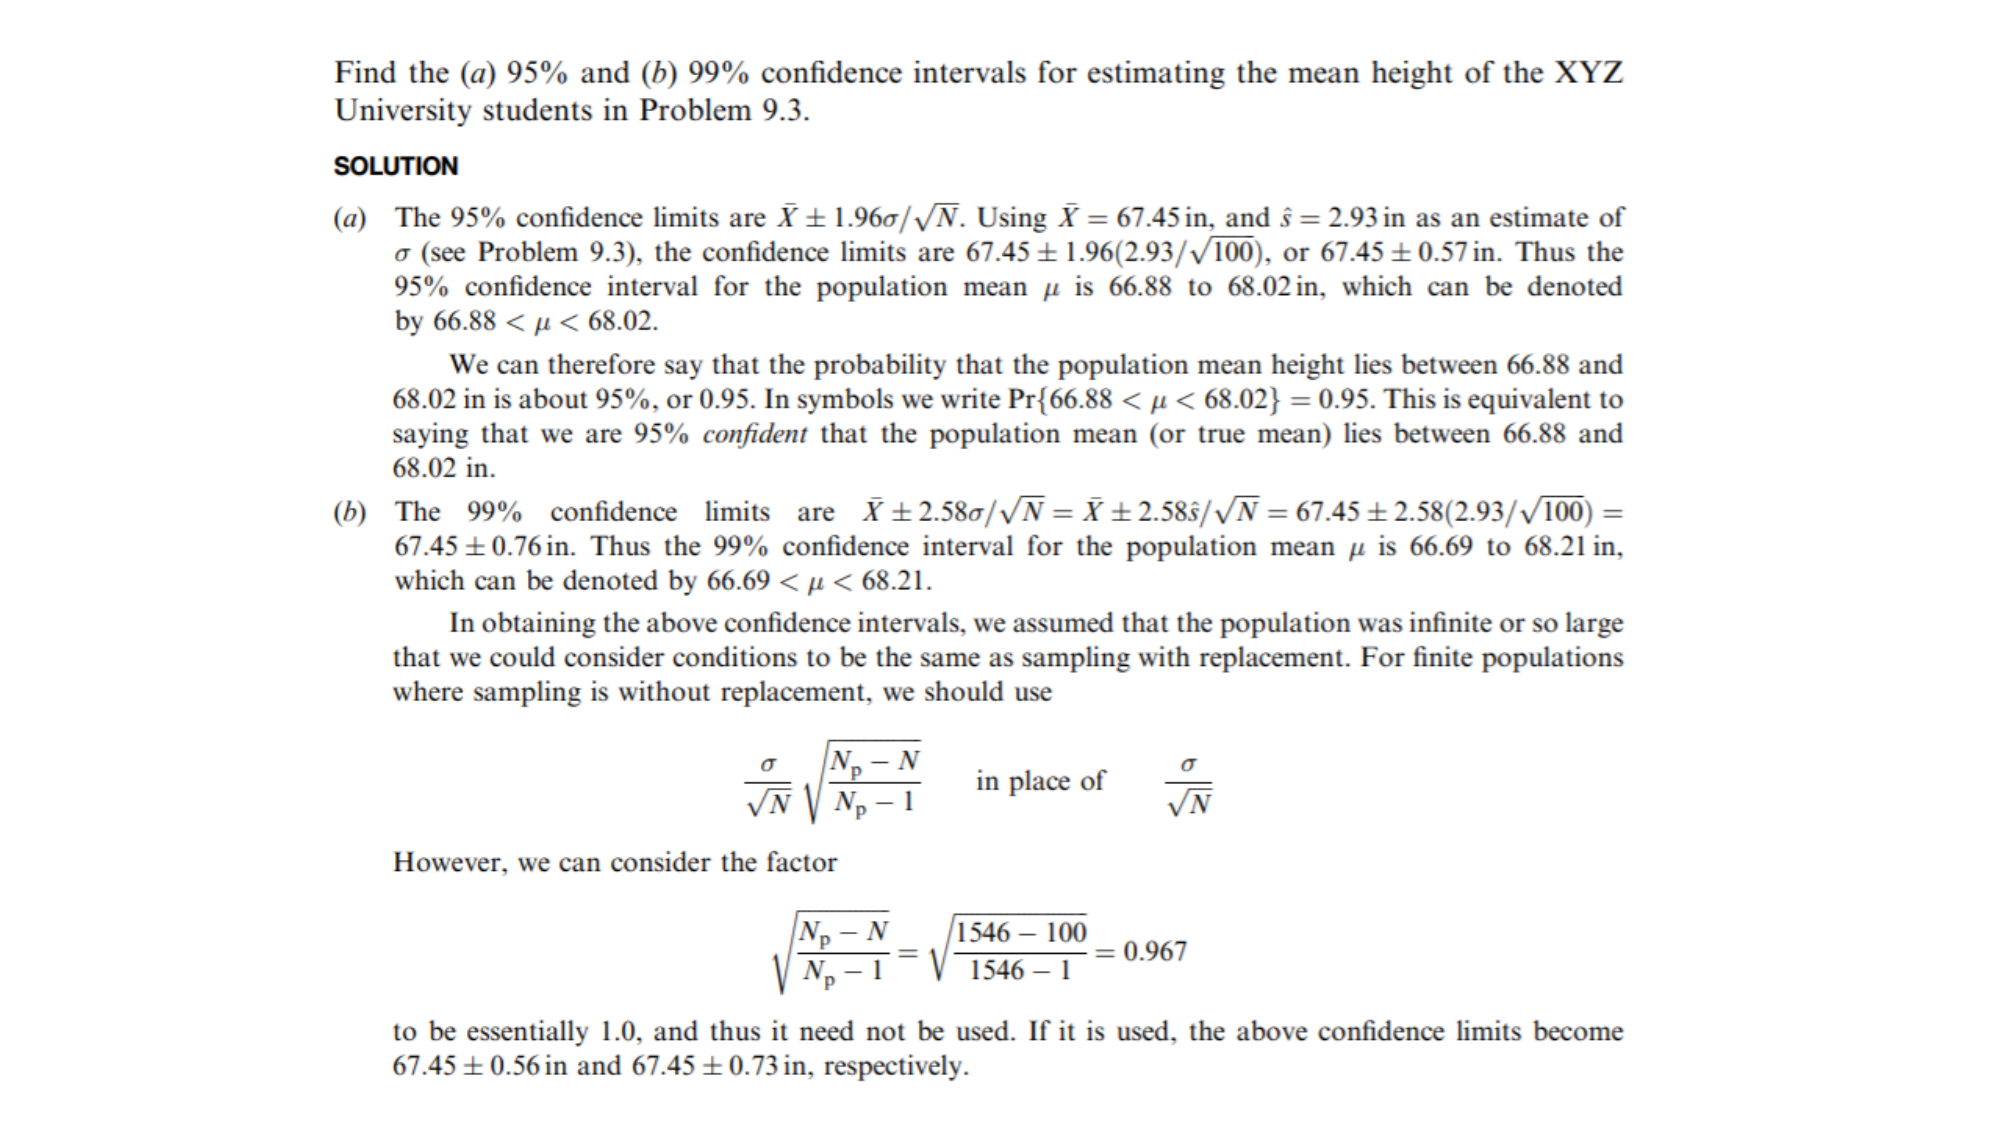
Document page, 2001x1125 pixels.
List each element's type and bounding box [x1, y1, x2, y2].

picture [319, 25, 1681, 1100]
